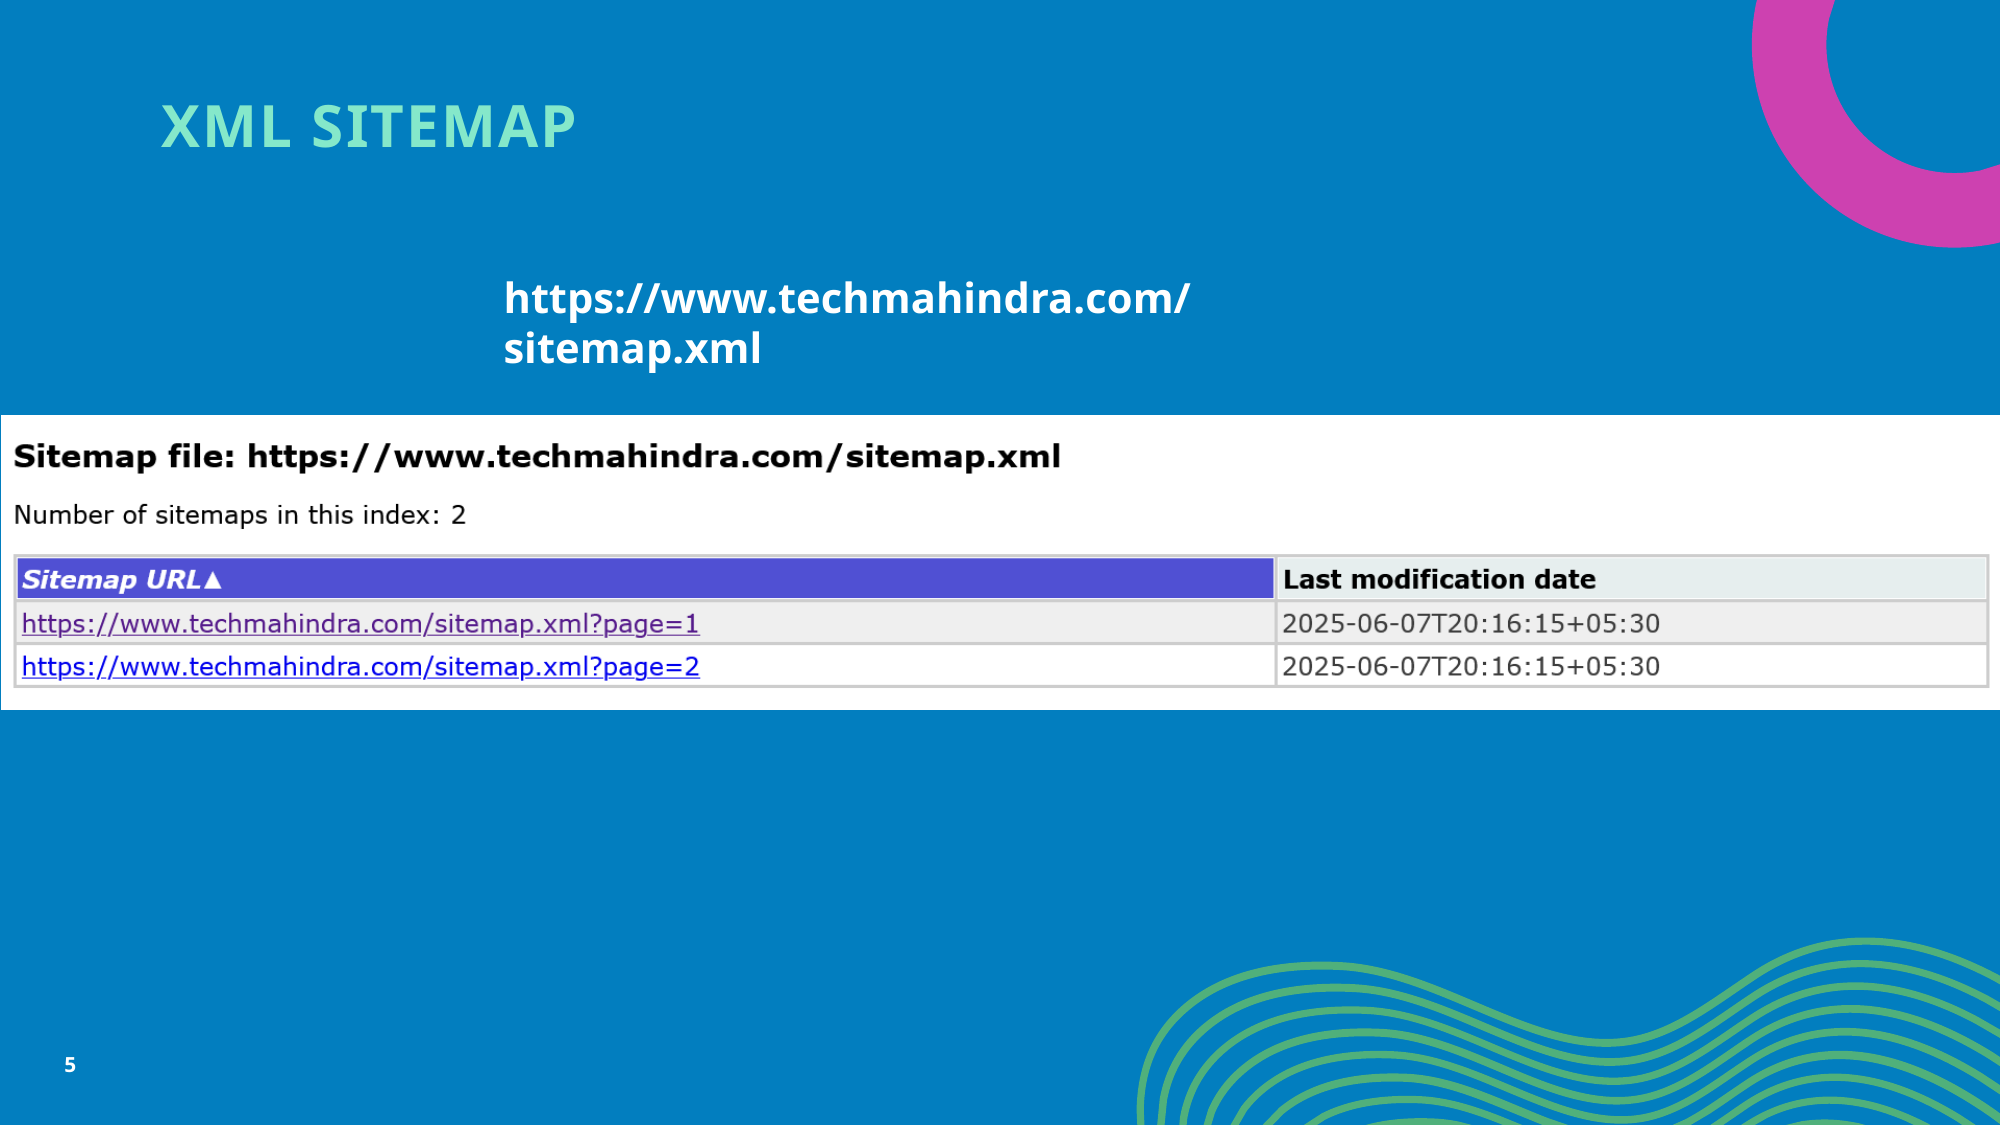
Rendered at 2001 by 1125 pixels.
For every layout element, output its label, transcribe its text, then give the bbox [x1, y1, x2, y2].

text_box Xml sitemap [146, 52, 1155, 195]
text_box https://www.techmahindra.com/sitemap.xml [488, 264, 1370, 379]
text_box [1136, 937, 2000, 1125]
slide_number 5 [49, 1043, 147, 1086]
picture [2, 416, 2000, 709]
text_box [1750, 0, 2000, 249]
